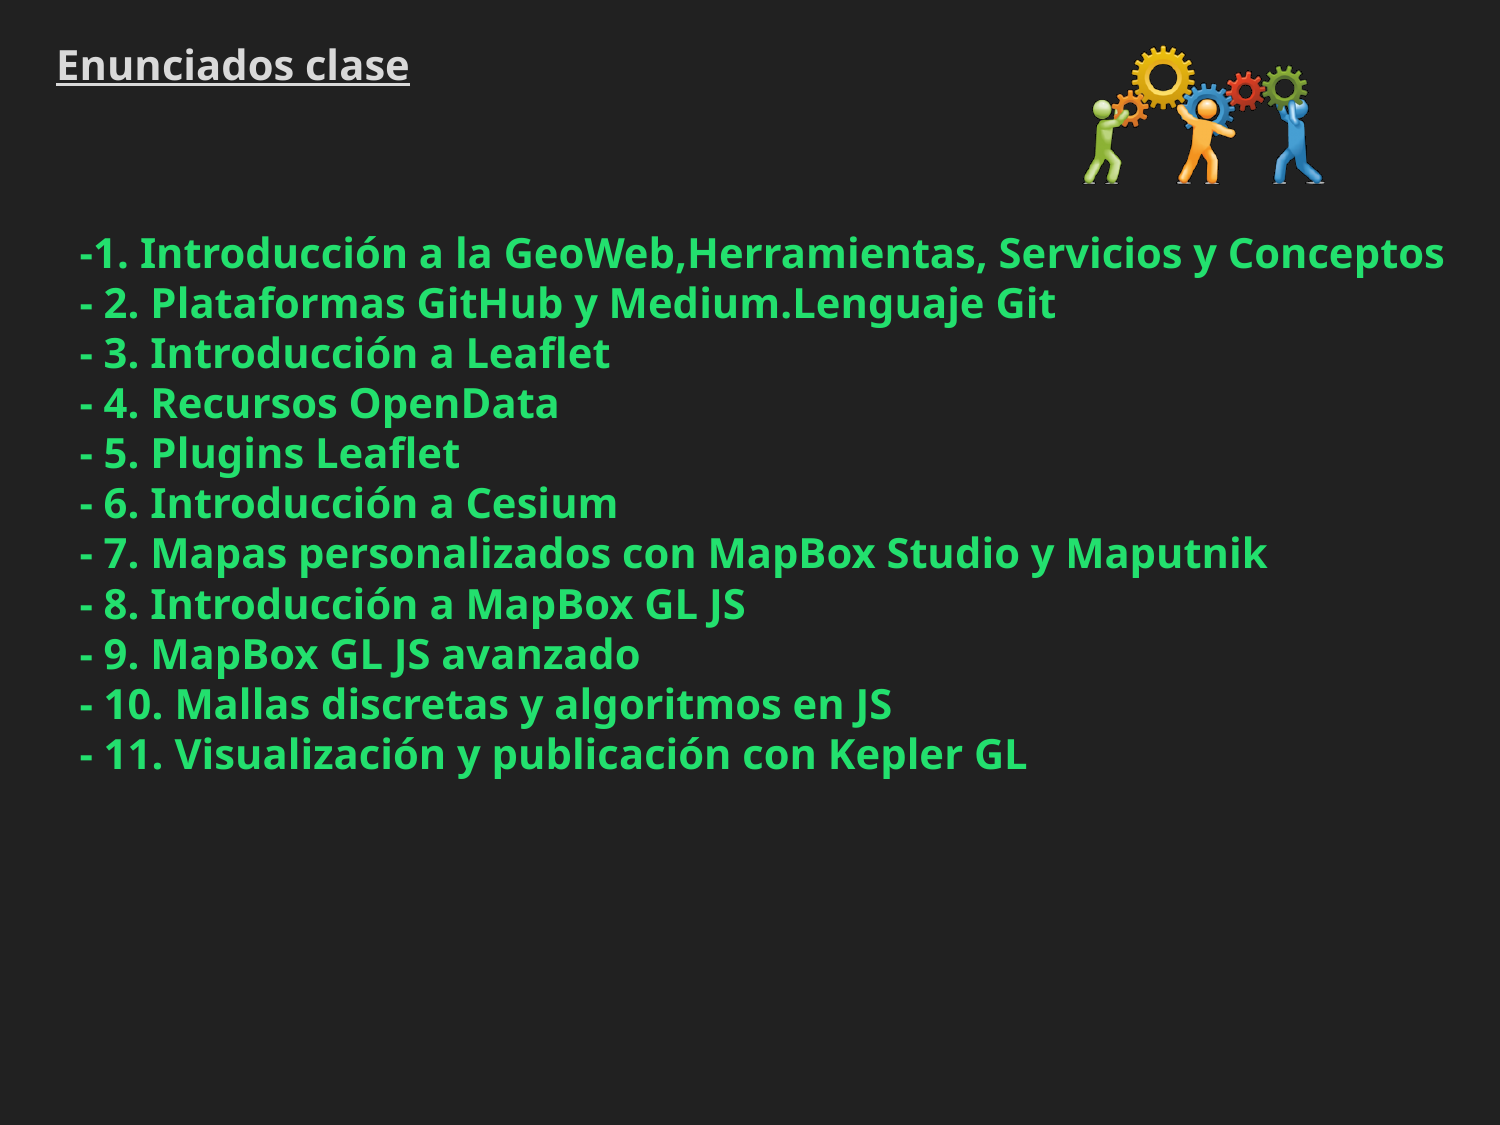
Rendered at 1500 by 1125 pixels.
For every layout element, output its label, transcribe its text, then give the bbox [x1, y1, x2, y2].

text_box Enunciados clase [41, 30, 666, 96]
text_box -1. Introducción a la GeoWeb,Herramientas, Servicios y Conceptos - 2. Plataformas GitHub y Medium.Lenguaje Git - 3. Introducción a Leaflet - 4. Recursos OpenData - 5. Plugins Leaflet - 6. Introducción a Cesium - 7. Mapas personalizados con MapBox Studio y Maputnik - 8. Introducción a MapBox GL JS - 9. MapBox GL JS avanzado - 10. Mallas discretas y algoritmos en JS - 11. Visualización y publicación con Kepler GL [64, 219, 1465, 855]
picture [1080, 30, 1329, 199]
